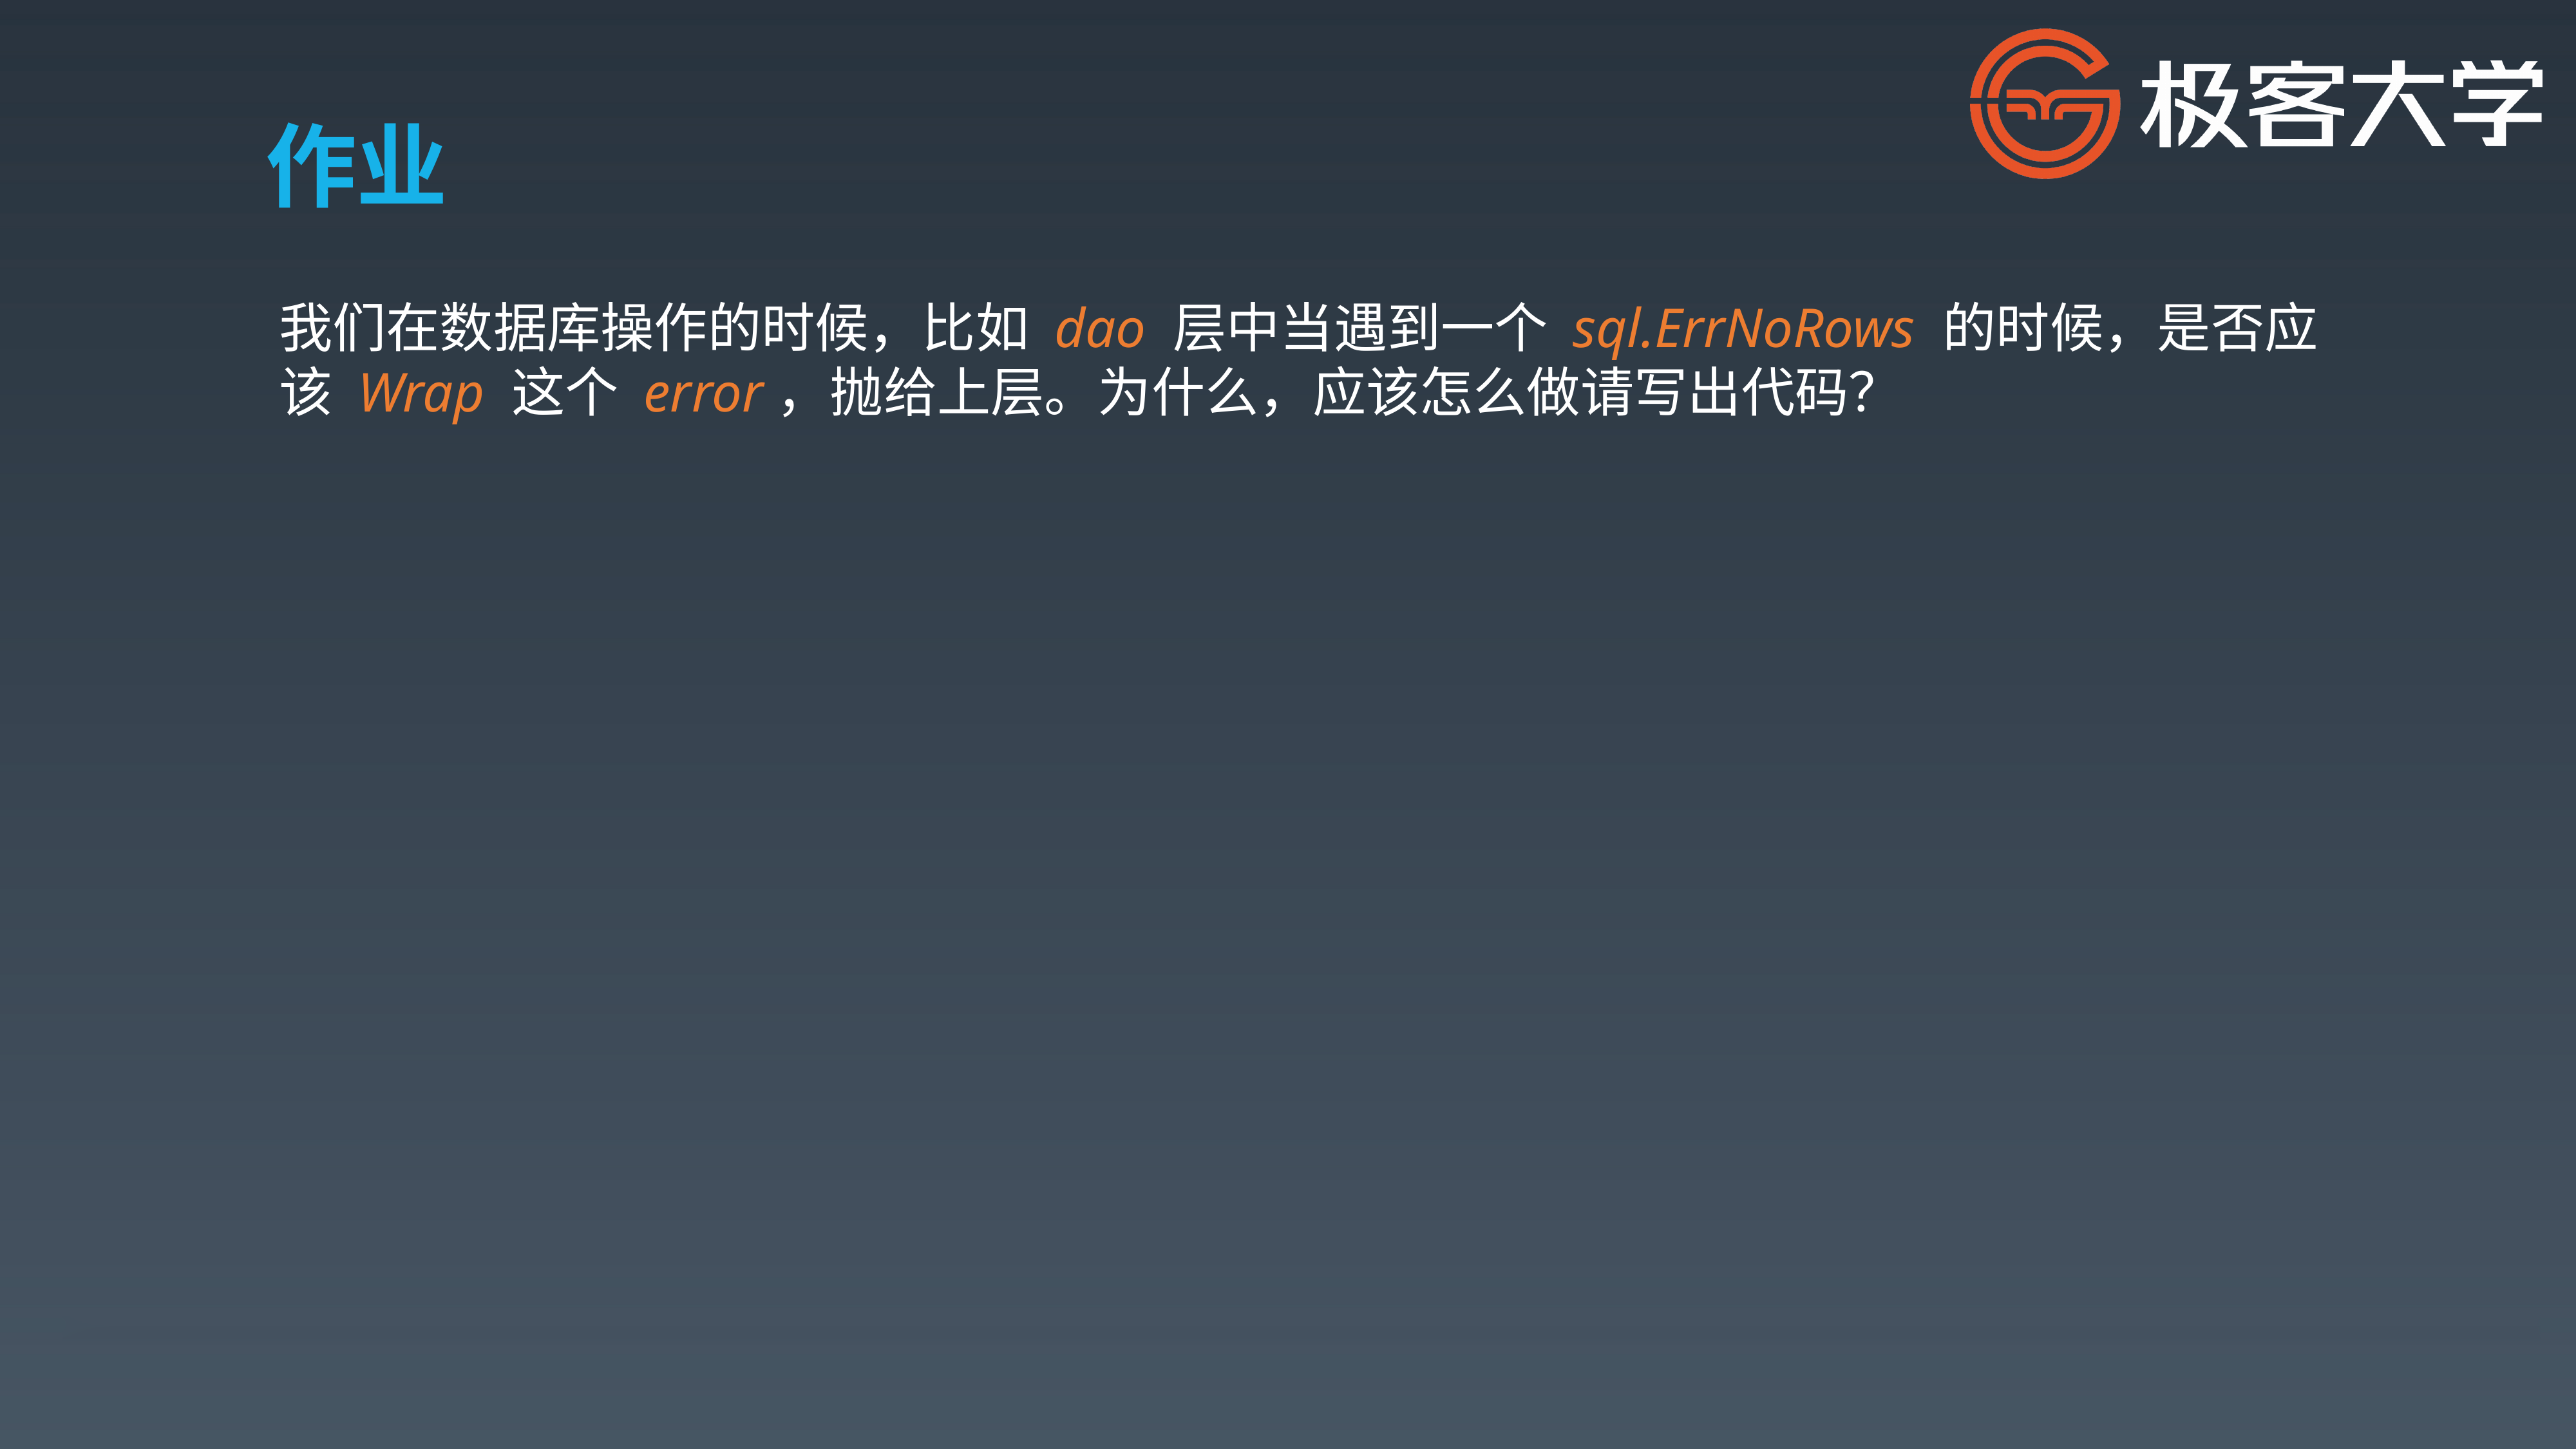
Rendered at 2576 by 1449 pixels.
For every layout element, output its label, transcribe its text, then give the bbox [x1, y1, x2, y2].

picture [0, 0, 2576, 1449]
title 作业 [260, 103, 2316, 243]
text_box 我们在数据库操作的时候，比如 dao 层中当遇到一个 sql.ErrNoRows 的时候，是否应该 Wrap 这个 error，抛给上层。为什么，应该怎么做请写出代码？ [273, 289, 2329, 1406]
